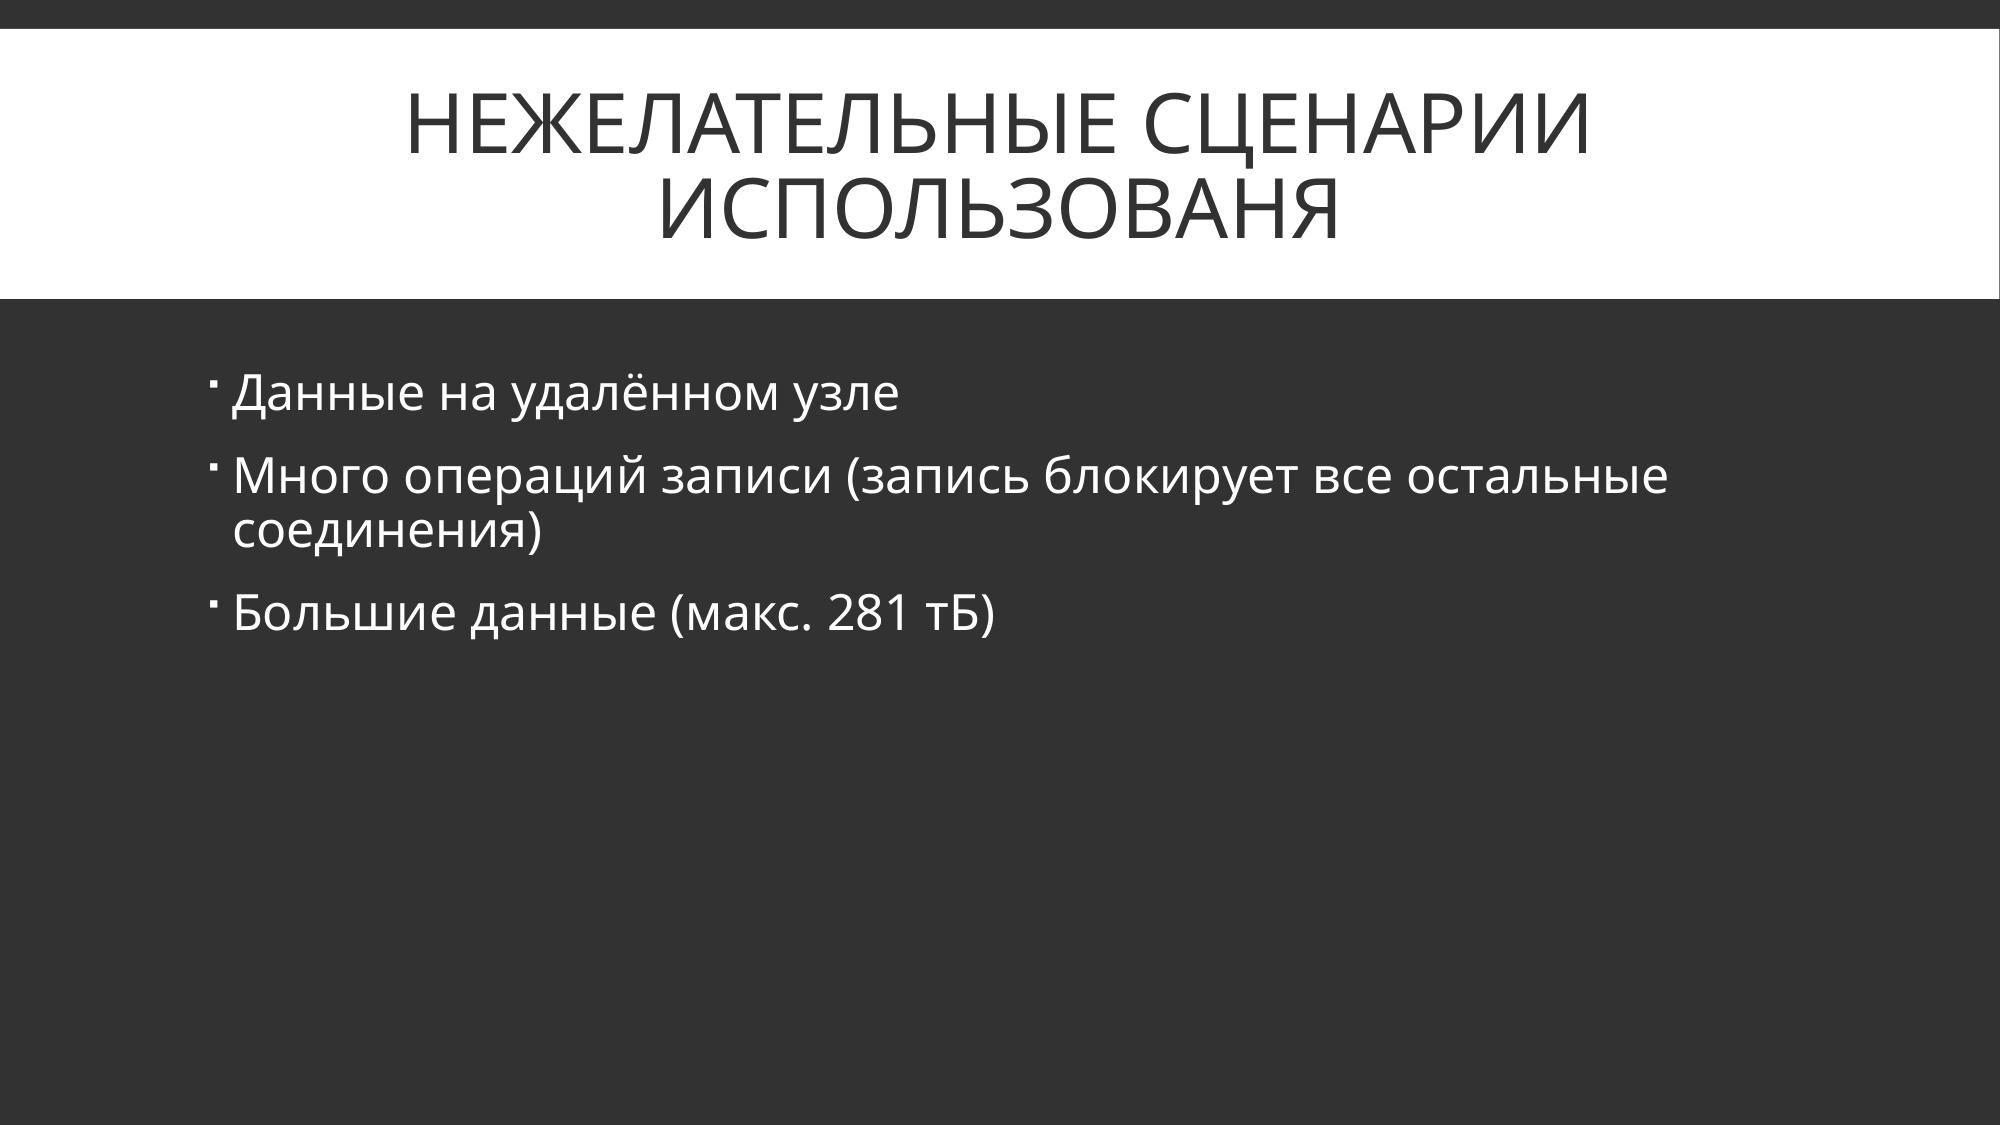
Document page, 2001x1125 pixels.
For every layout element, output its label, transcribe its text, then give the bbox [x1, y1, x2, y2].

list Данные на удалённом узле Много операций записи (запись блокирует все остальные соединения) Большие данные (макс. 281 тБ) [187, 359, 1813, 941]
title НЕЖЕЛАТЕЛЬНЫЕ СЦЕНАРИИ ИСПОЛЬЗОВАНЯ [197, 46, 1803, 295]
